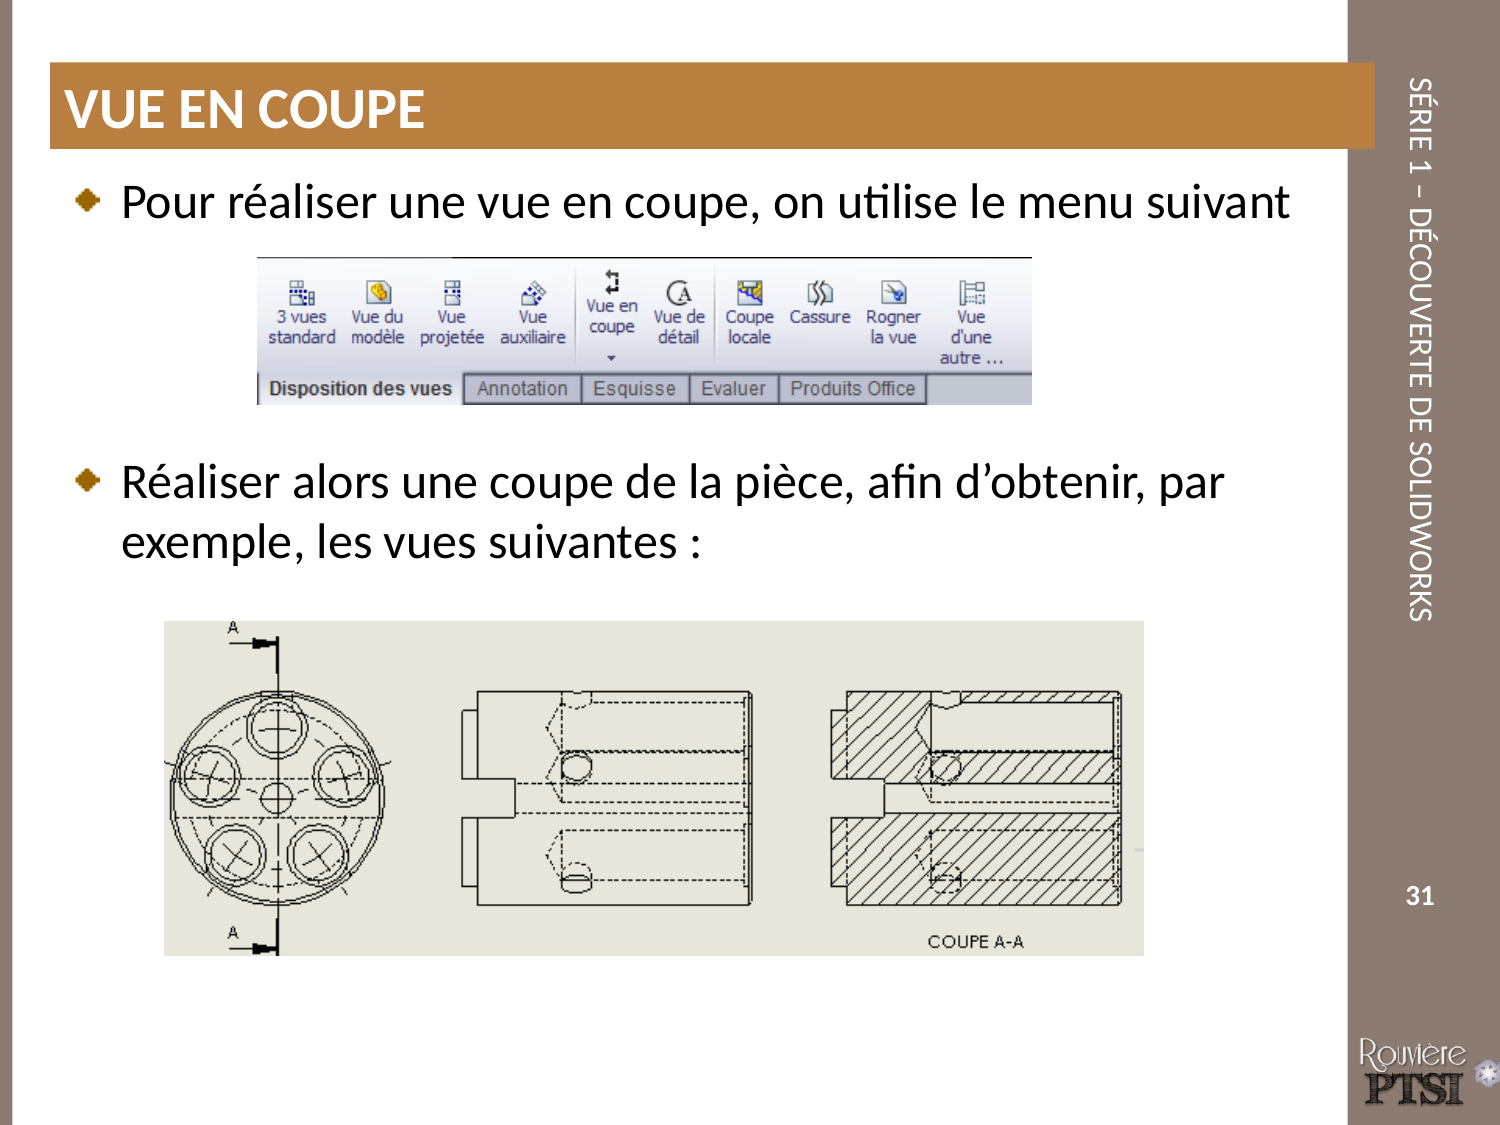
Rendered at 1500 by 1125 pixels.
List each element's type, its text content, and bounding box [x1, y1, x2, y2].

list Pour réaliser une vue en coupe, on utilise le menu suivant Réaliser alors une coupe de la pièce, afin d’obtenir, par exemple, les vues suivantes : [50, 160, 1336, 1025]
slide_number 31 [1340, 869, 1500, 917]
picture [64, 460, 100, 496]
picture [257, 257, 1032, 405]
list Vue en coupe [50, 62, 1375, 149]
picture [64, 180, 100, 216]
picture [163, 620, 1145, 957]
picture [1359, 1037, 1500, 1109]
